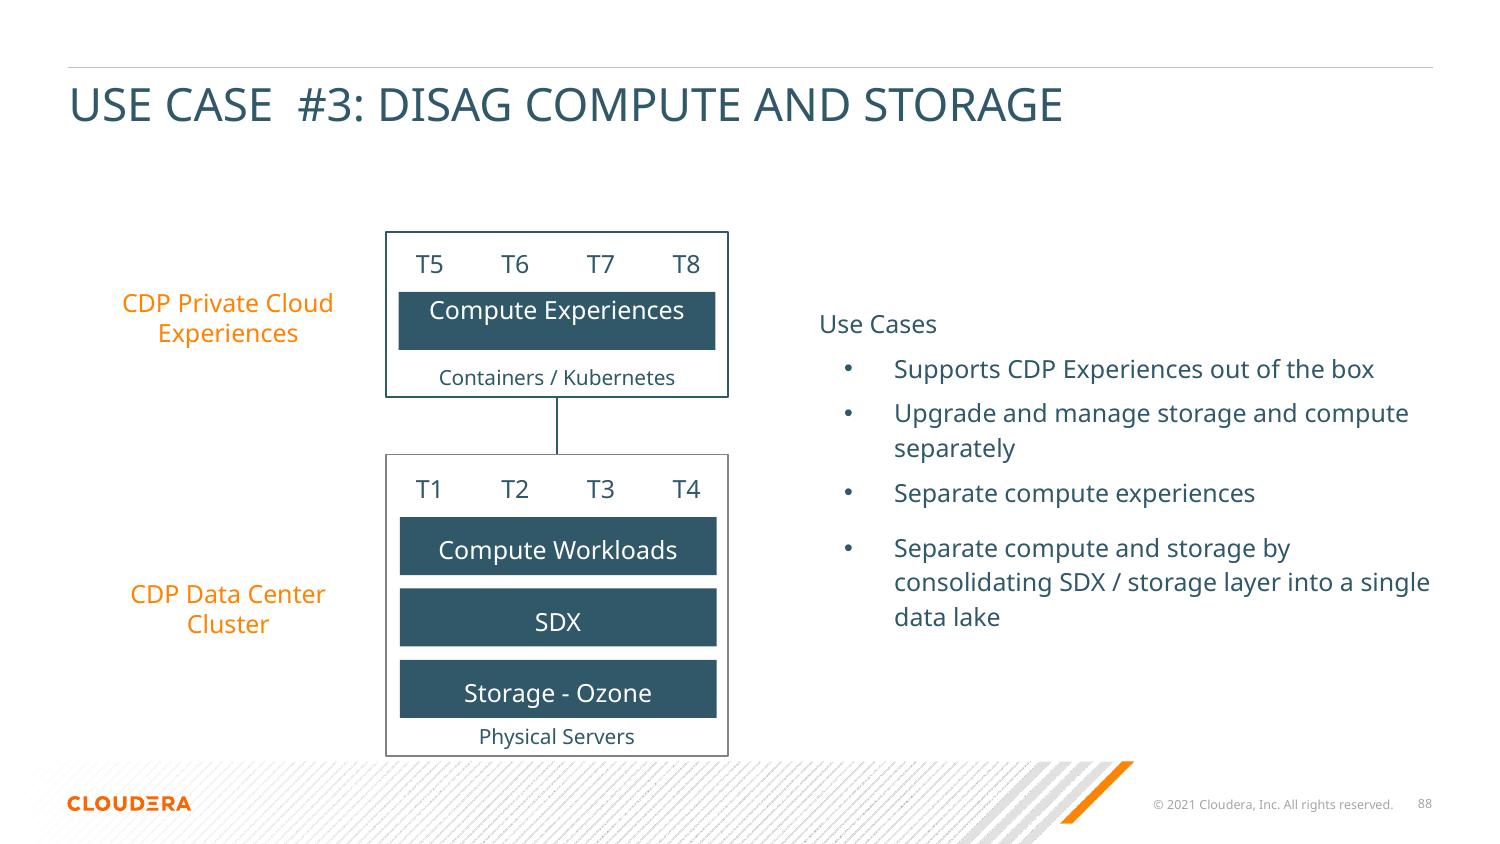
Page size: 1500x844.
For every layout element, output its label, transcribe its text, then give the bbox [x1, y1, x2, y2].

text_box Compute Workloads [399, 517, 717, 576]
picture [0, 761, 1134, 844]
text_box Storage - Ozone [399, 659, 717, 718]
list Use Cases Supports CDP Experiences out of the box Upgrade and manage storage and compute separately Separate compute experiences Separate compute and storage by consolidating SDX / storage layer into a single data lake [804, 300, 1450, 631]
text_box T6 [485, 229, 546, 290]
list CDP Data Center Cluster [103, 570, 354, 640]
text_box T2 [485, 454, 546, 515]
text_box T4 [656, 454, 717, 515]
text_box T1 [399, 454, 460, 515]
title USE CASE #3: DISAG COMPUTE AND STORAGE [68, 75, 1432, 144]
text_box Physical Servers [386, 454, 728, 756]
text_box SDX [399, 588, 717, 647]
text_box Compute Experiences [398, 291, 716, 350]
text_box T5 [399, 229, 460, 290]
list CDP Private Cloud Experiences [85, 280, 371, 349]
text_box T7 [571, 229, 631, 290]
text_box Containers / Kubernetes [386, 231, 728, 397]
text_box T3 [571, 454, 631, 515]
text_box T8 [656, 229, 717, 290]
